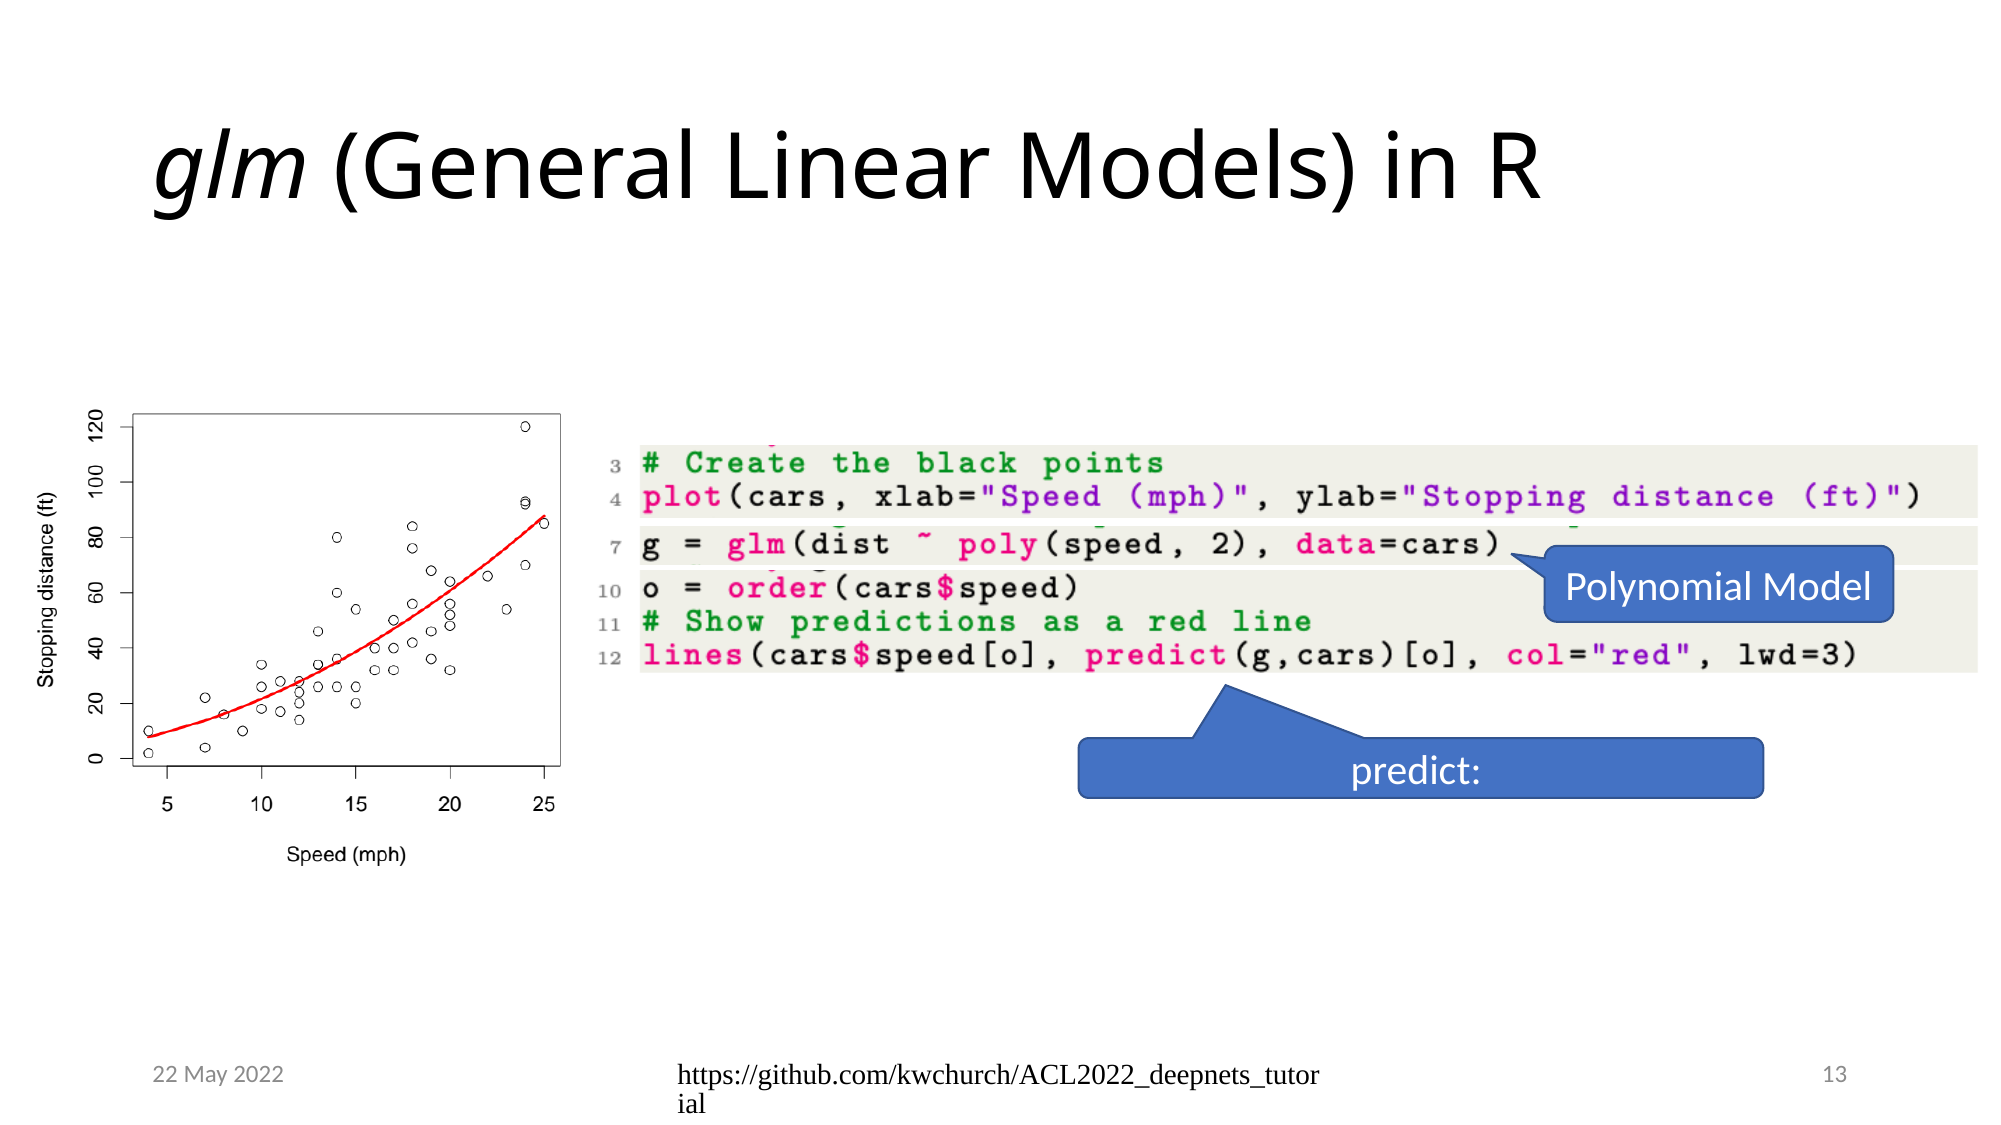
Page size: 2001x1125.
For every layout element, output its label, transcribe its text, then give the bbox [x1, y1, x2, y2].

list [611, 445, 2000, 518]
picture [573, 570, 2001, 678]
title glm (General Linear Models) in R [137, 59, 1863, 278]
picture [573, 526, 2001, 565]
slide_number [137, 1042, 588, 1103]
text_box Polynomial Model [1525, 565, 1895, 570]
slide_number 13 [1412, 1042, 1863, 1103]
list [30, 311, 611, 892]
footer https://github.com/kwchurch/ACL2022_deepnets_tutorial [662, 1042, 1338, 1103]
